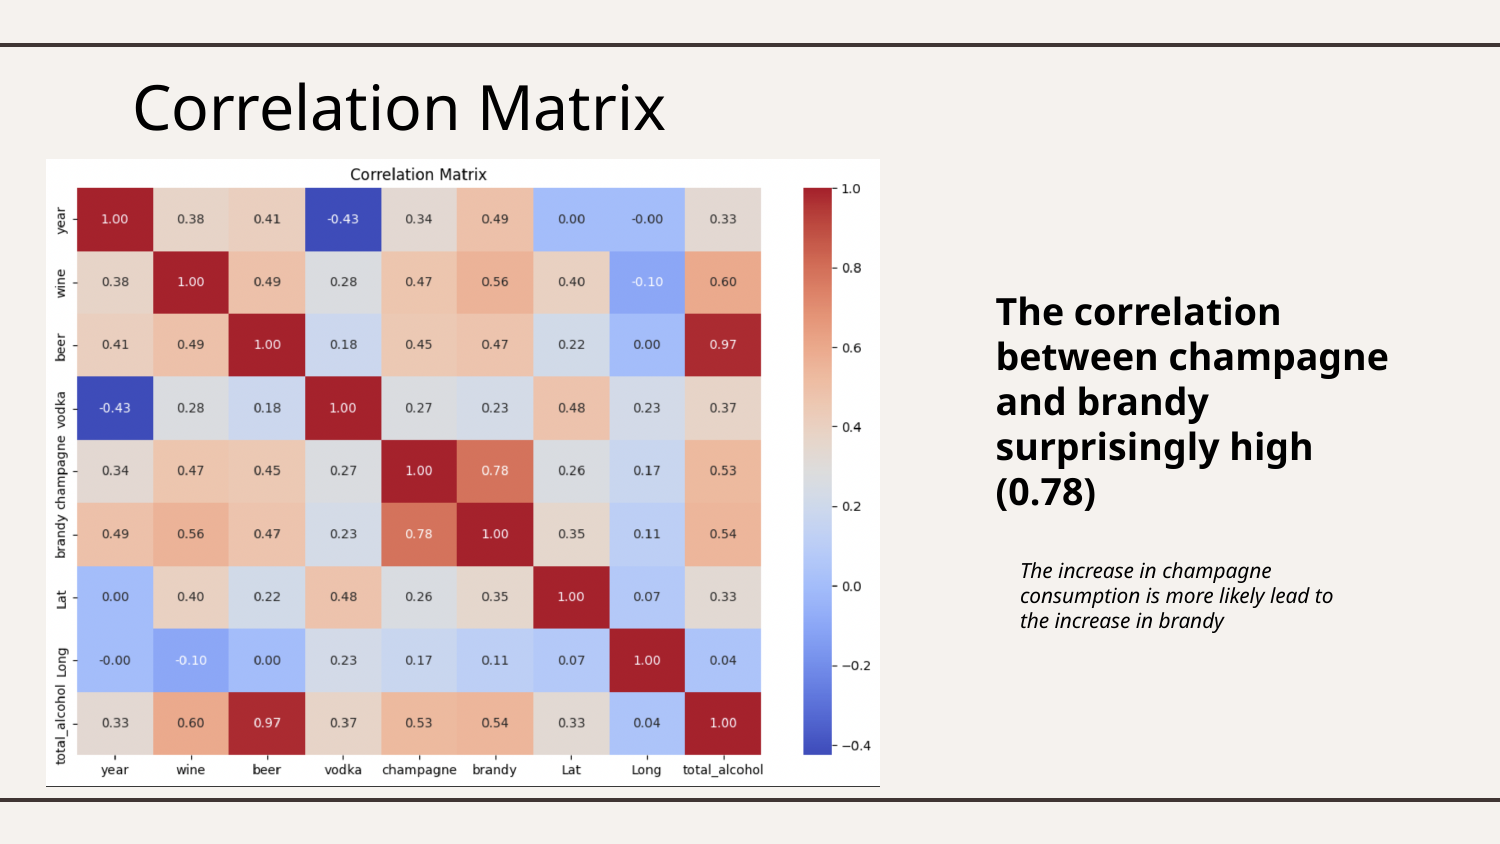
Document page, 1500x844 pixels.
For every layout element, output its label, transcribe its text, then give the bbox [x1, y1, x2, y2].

text_box The increase in champagne consumption is more likely lead to the increase in brandy [1005, 542, 1364, 696]
text_box The correlation between champagne and brandy surprisingly high (0.78) [967, 266, 1426, 535]
title Correlation Matrix [116, 53, 1383, 148]
picture [46, 159, 880, 787]
